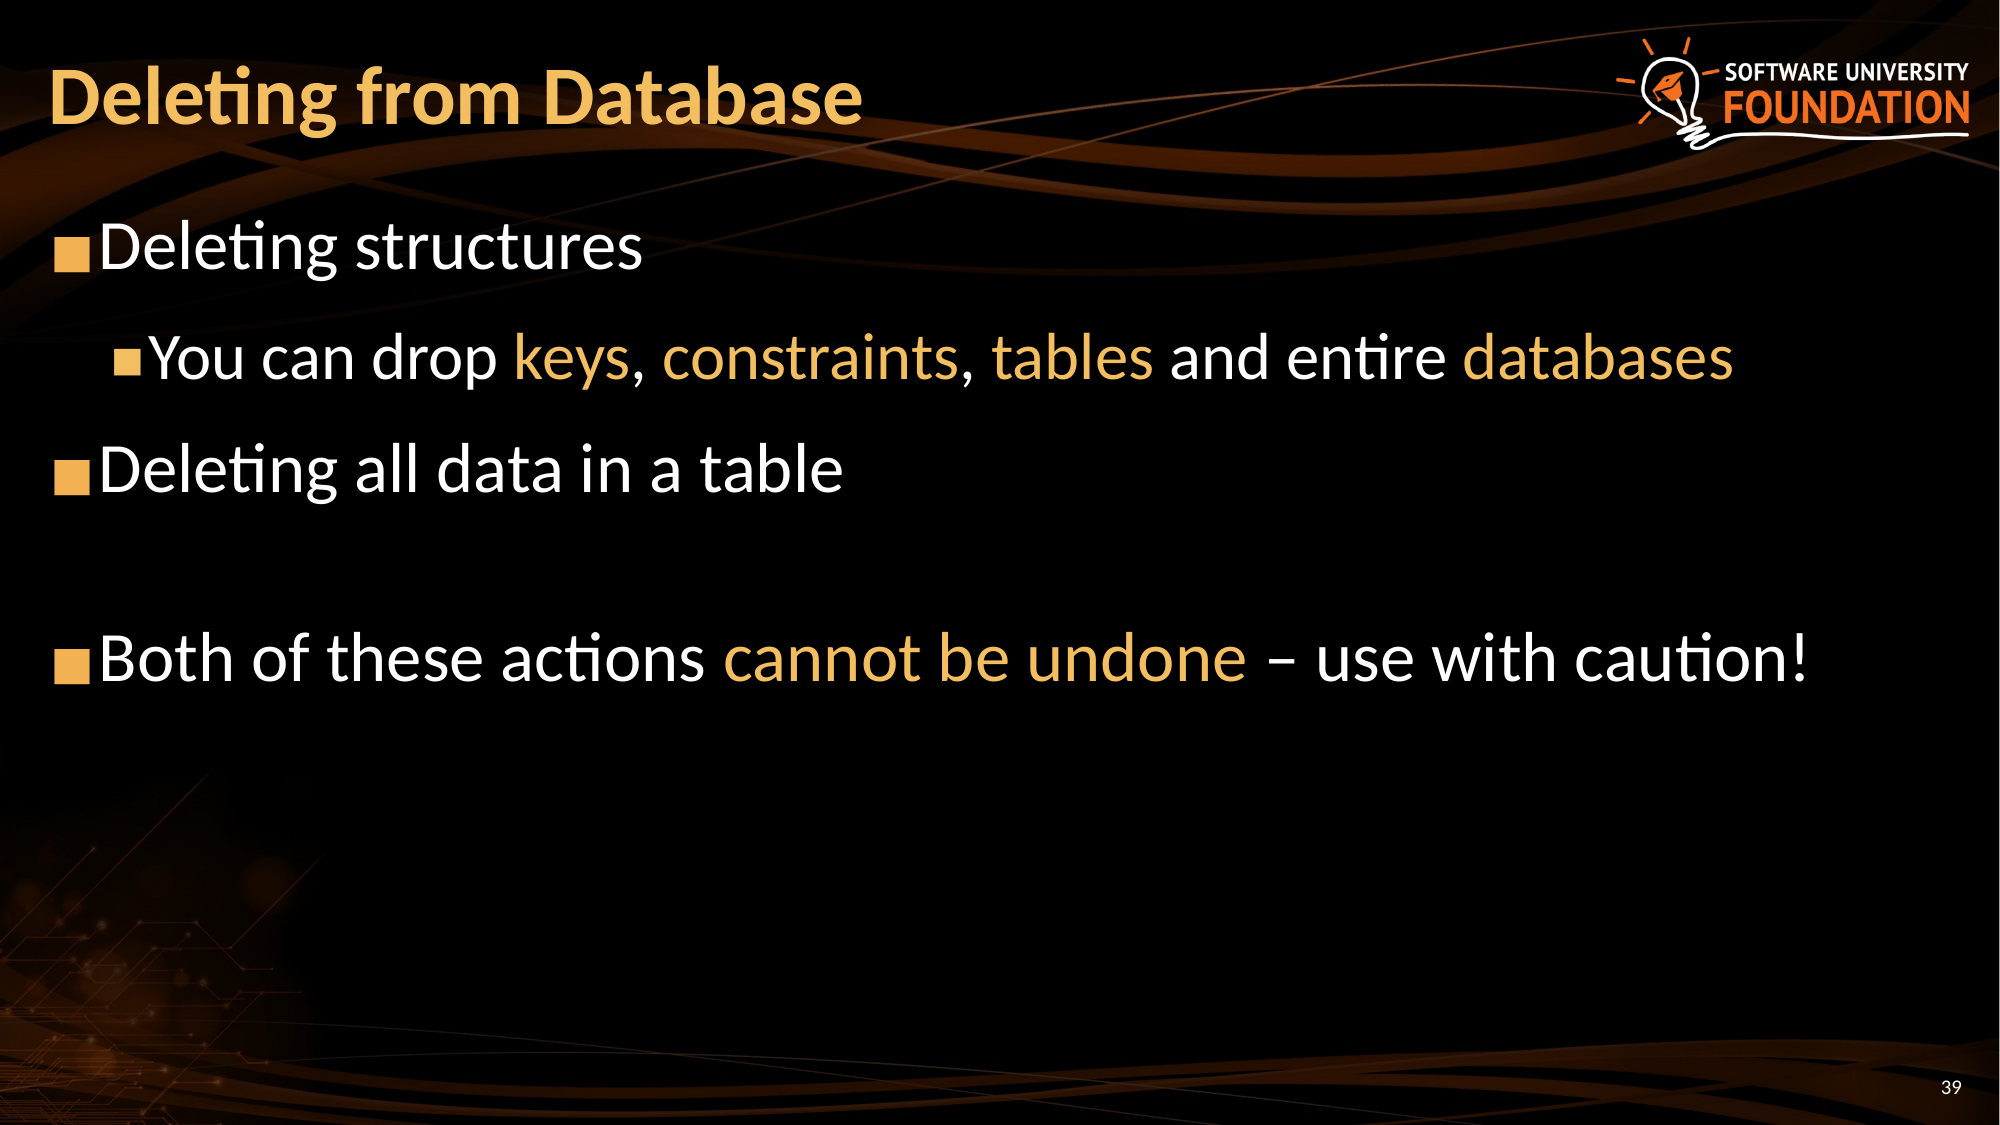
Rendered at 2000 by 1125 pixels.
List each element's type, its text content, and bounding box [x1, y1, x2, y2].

title Deleting from Database [30, 6, 1602, 189]
picture [0, 0, 2000, 1125]
list Deleting structures You can drop keys, constraints, tables and entire databases Deleting all data in a table Both of these actions cannot be undone – use with caution! [31, 188, 1968, 1103]
